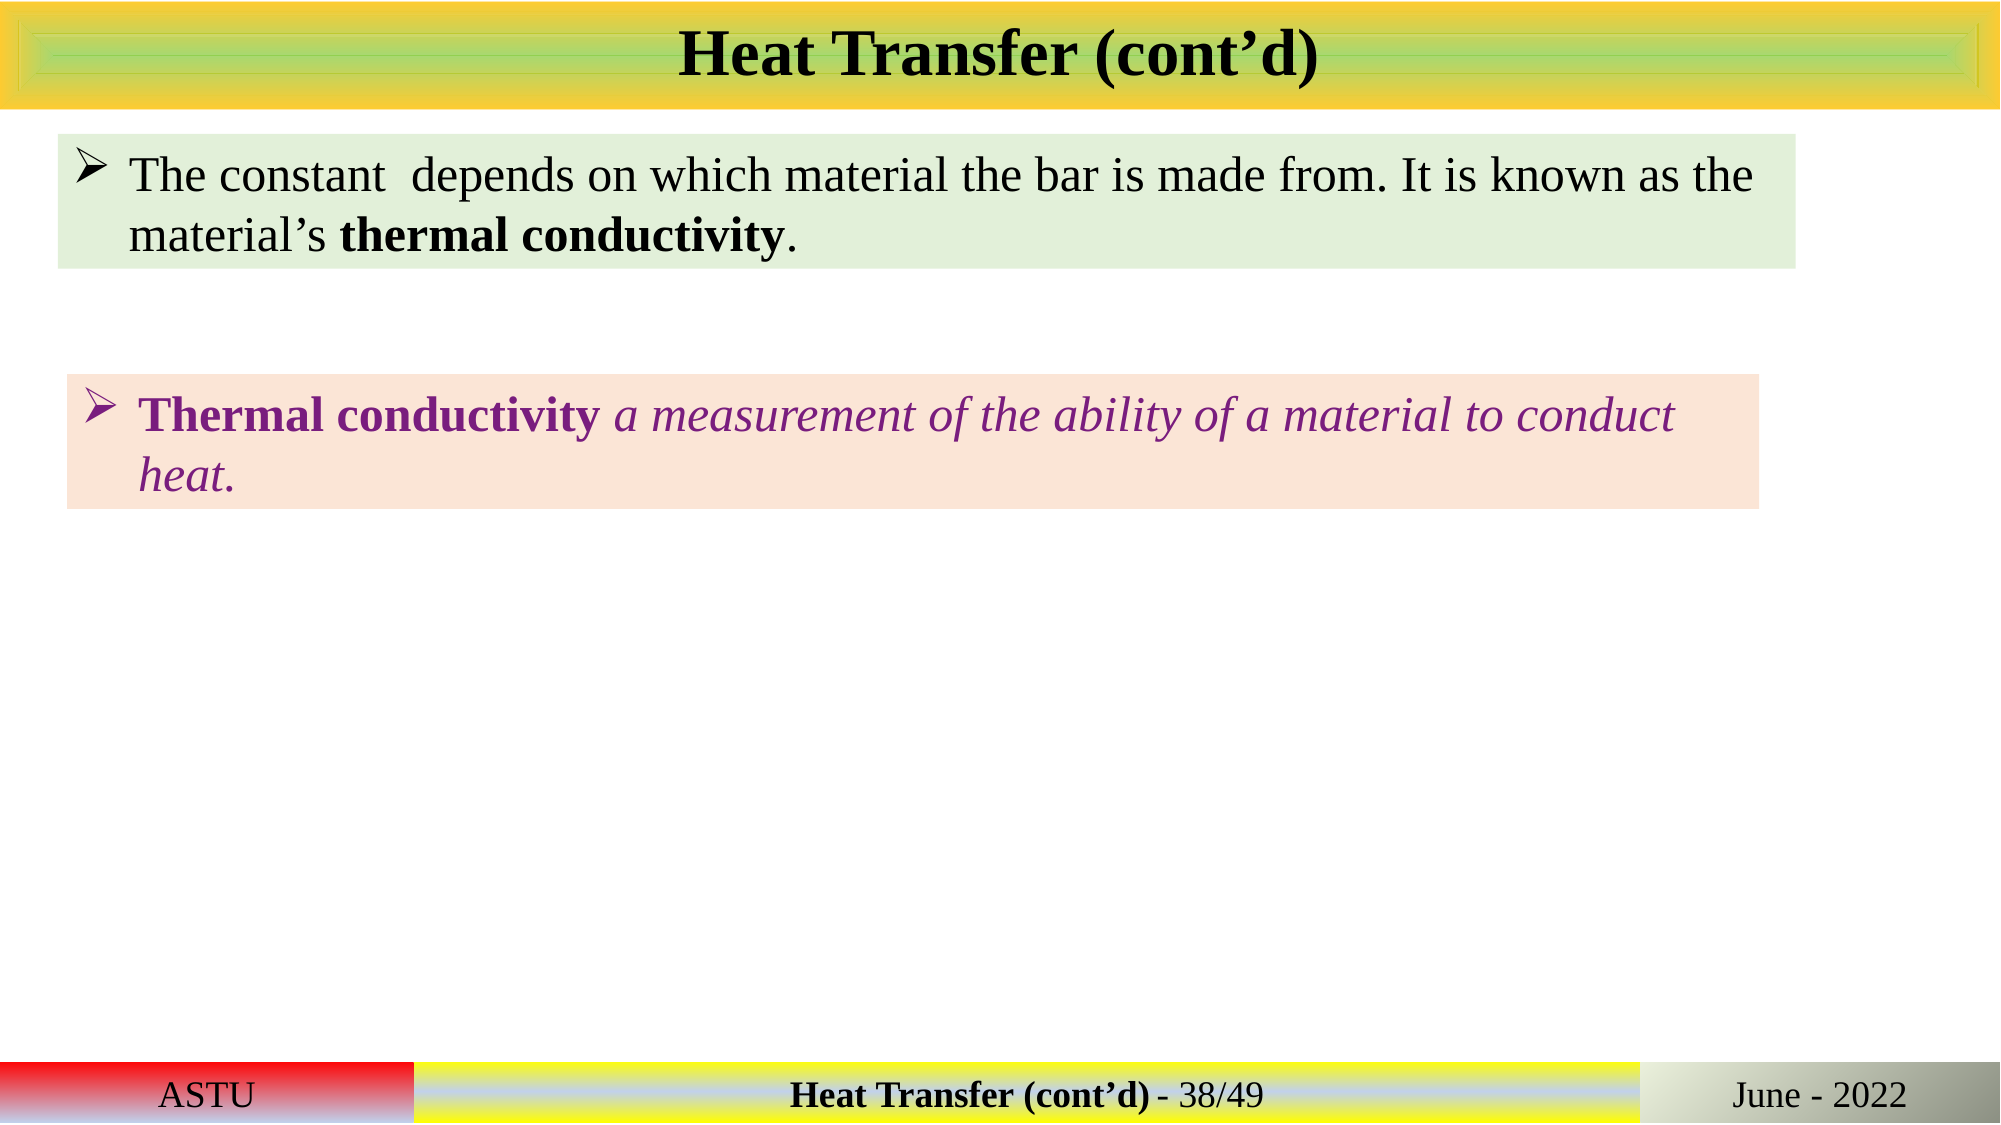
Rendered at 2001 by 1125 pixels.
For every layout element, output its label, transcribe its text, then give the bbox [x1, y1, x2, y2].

text_box June - 2022 [1640, 1062, 2000, 1123]
text_box Heat Transfer (cont’d) [0, 1, 2000, 110]
text_box ASTU [0, 1062, 414, 1123]
text_box Thermal conductivity a measurement of the ability of a material to conduct heat. [67, 374, 1760, 509]
text_box Heat Transfer (cont’d) - 38/49 [414, 1062, 1640, 1123]
